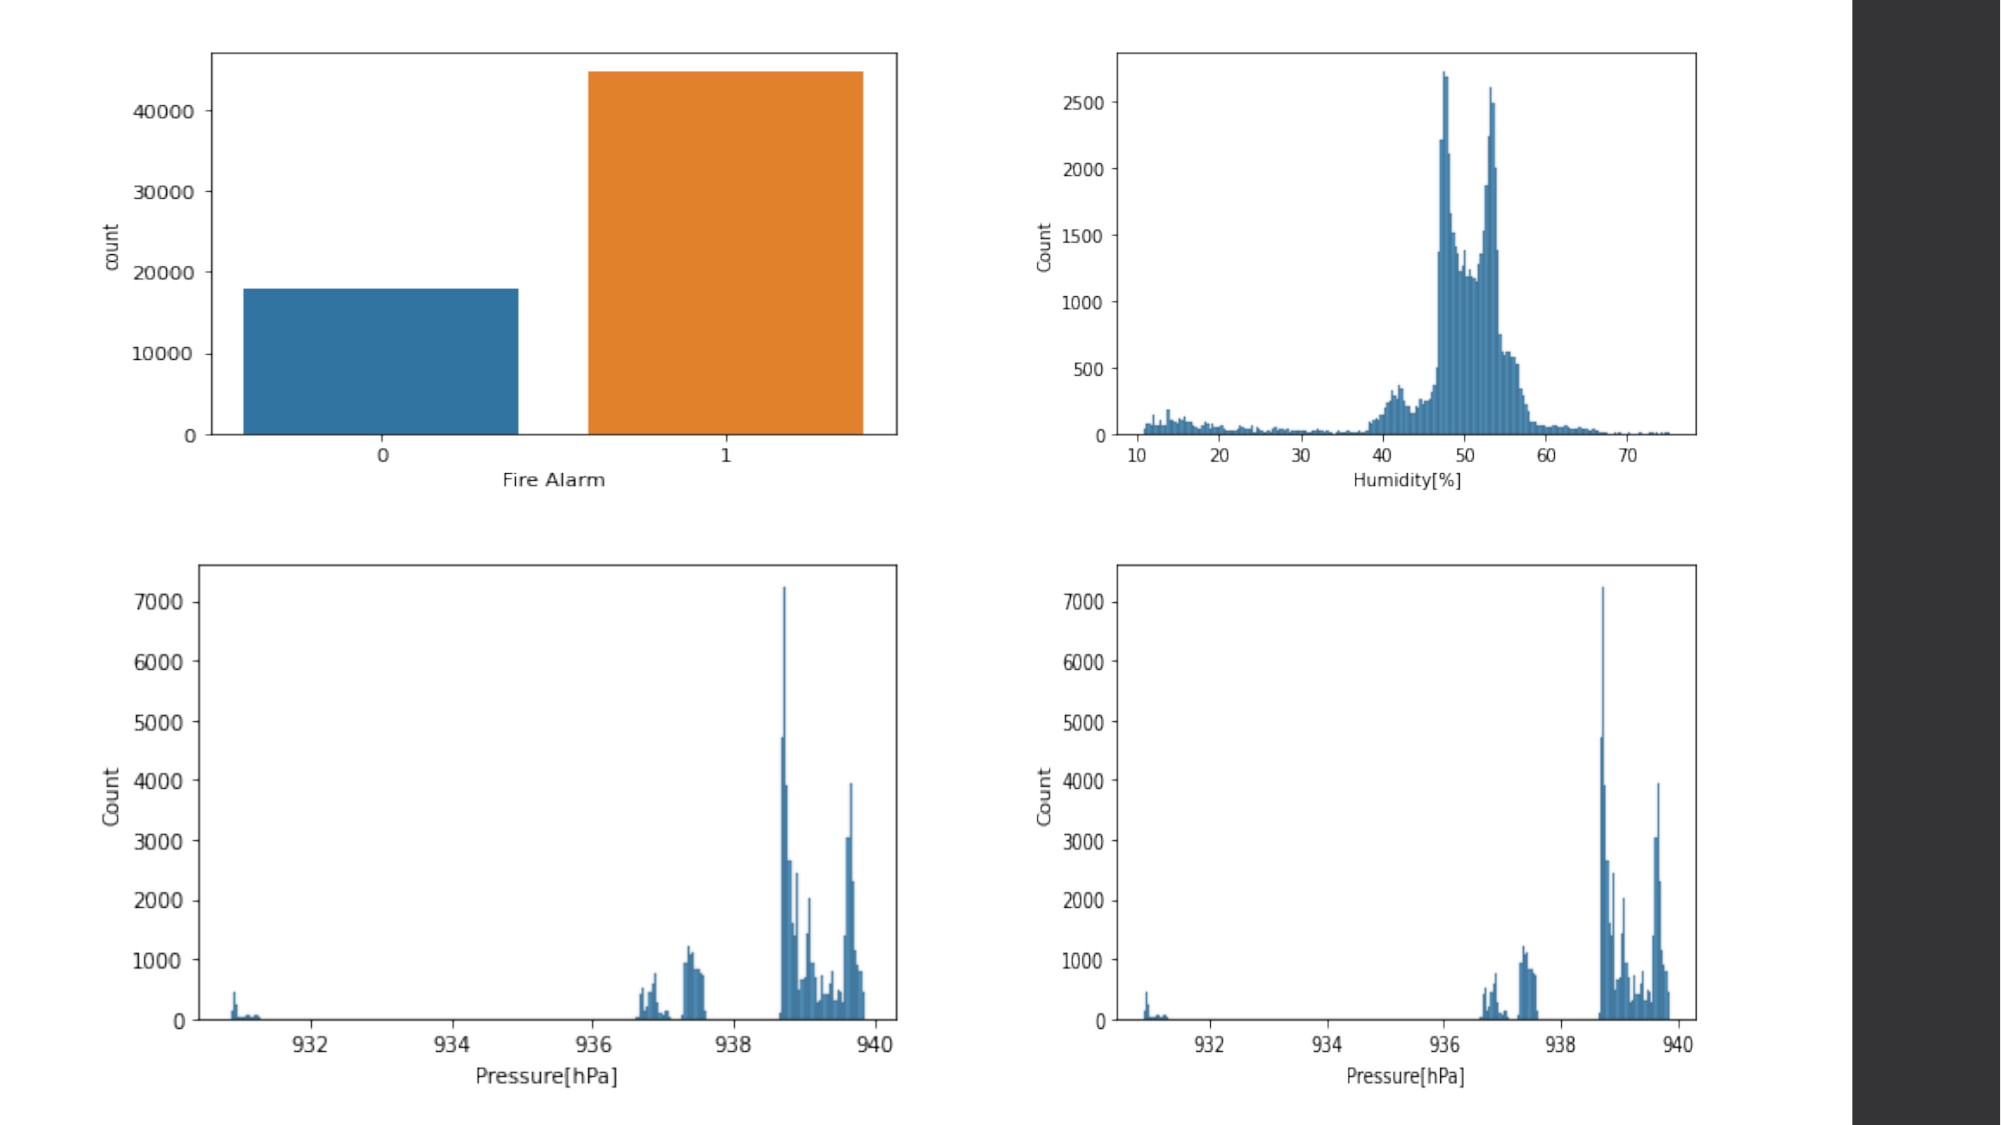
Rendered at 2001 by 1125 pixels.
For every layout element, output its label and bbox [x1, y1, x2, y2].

picture [1025, 552, 1708, 1099]
picture [87, 41, 912, 501]
picture [1025, 41, 1708, 501]
list [87, 552, 912, 1099]
